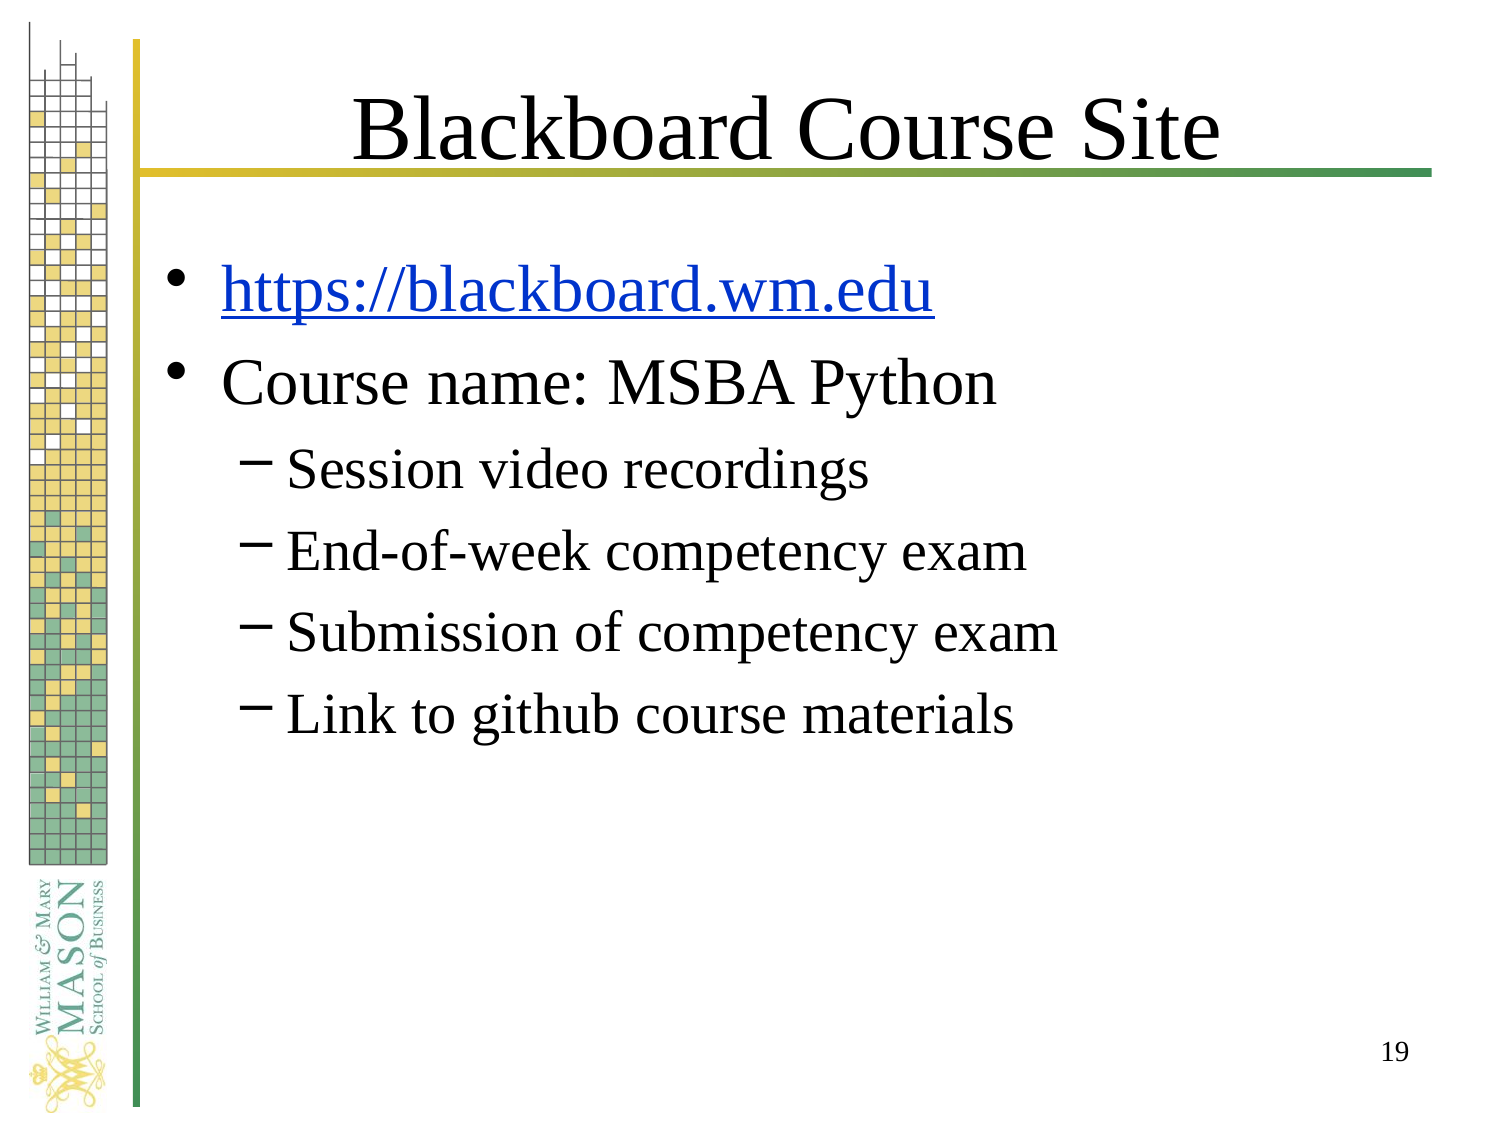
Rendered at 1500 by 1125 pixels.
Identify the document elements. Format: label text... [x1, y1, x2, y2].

list https://blackboard.wm.edu Course name: MSBA Python Session video recordings End-of-week competency exam Submission of competency exam Link to github course materials [150, 237, 1425, 1005]
slide_number 70 [29, 879, 107, 1113]
title Blackboard Course Site [150, 45, 1425, 200]
slide_number 19 [1048, 1024, 1426, 1103]
